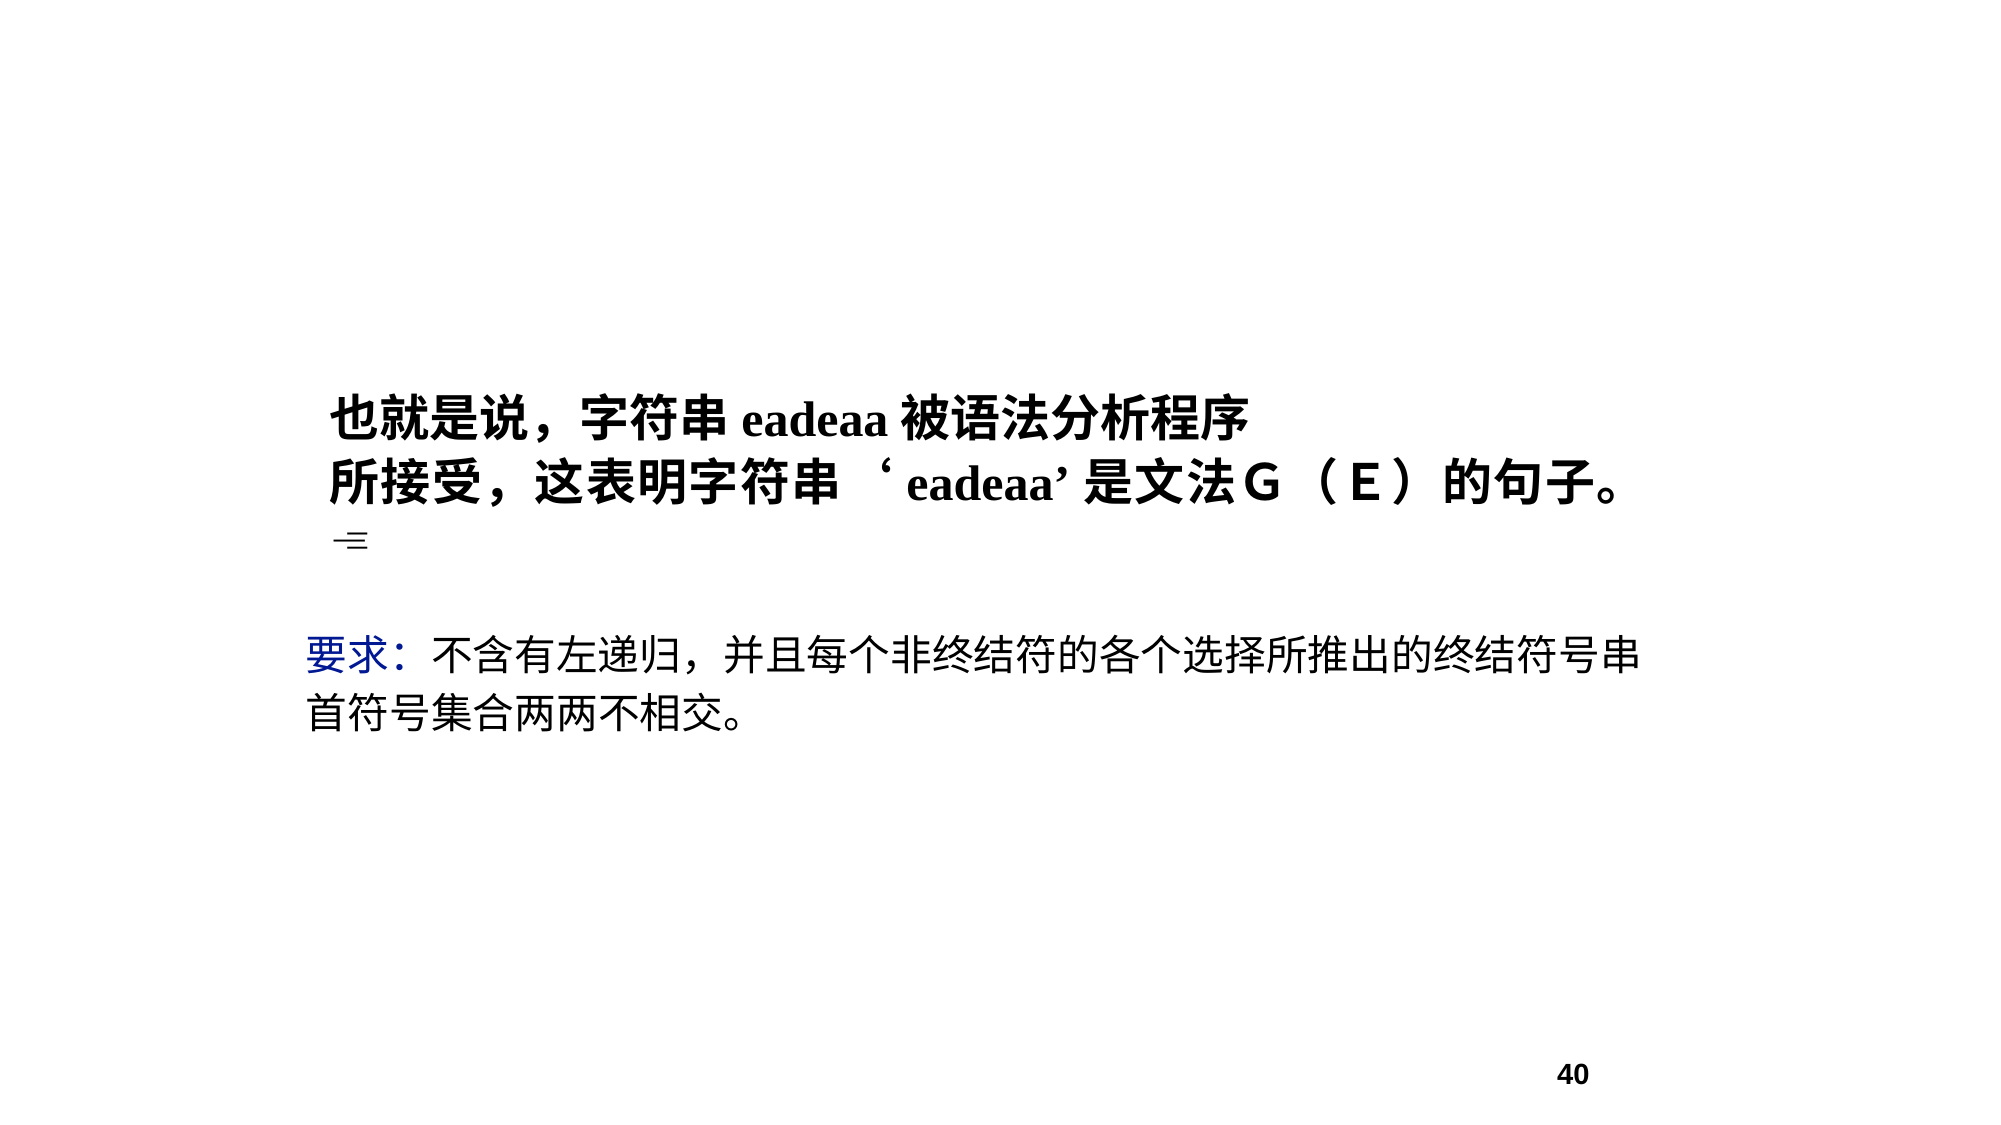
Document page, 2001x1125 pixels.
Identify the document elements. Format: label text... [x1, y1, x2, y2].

slide_number 40 [1407, 1042, 1605, 1103]
text_box 也就是说，字符串eadeaa被语法分析程序 所接受，这表明字符串‘eadeaa’是文法Ｇ（Ｅ）的句子。 [314, 385, 1662, 573]
text_box 要求：不含有左递归，并且每个非终结符的各个选择所推出的终结符号串 首符号集合两两不相交。 [291, 621, 1697, 745]
